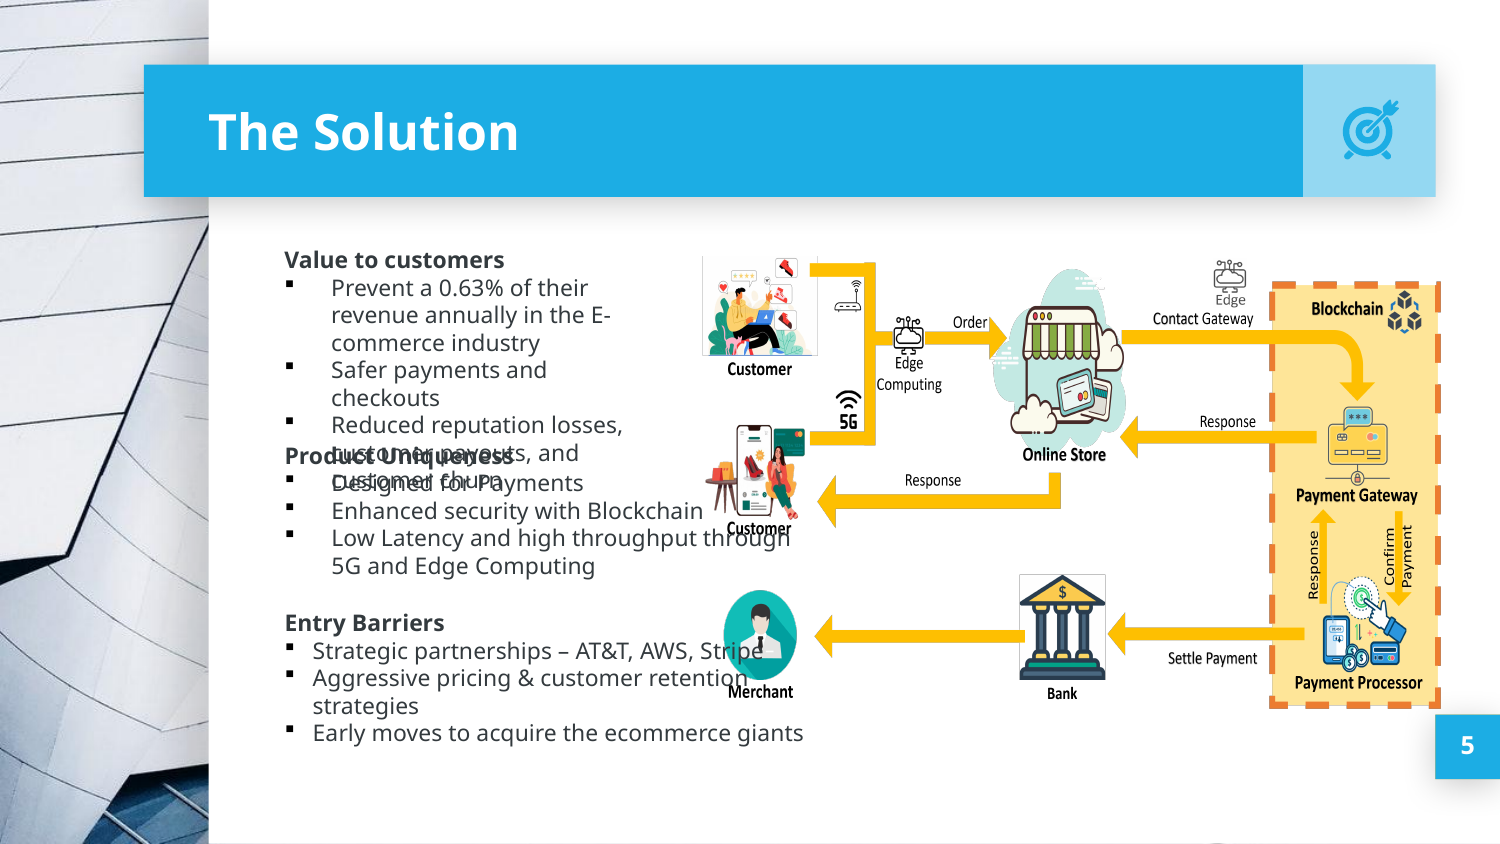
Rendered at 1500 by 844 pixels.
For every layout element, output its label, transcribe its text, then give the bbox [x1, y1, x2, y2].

title The Solution [193, 64, 1300, 197]
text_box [1342, 99, 1400, 160]
text_box Product Uniqueness Designed for Payments Enhanced security with Blockchain Low Latency and high throughput through 5G and Edge Computing [269, 433, 692, 587]
picture [0, 0, 208, 844]
slide_number 5 [1435, 714, 1500, 780]
text_box Value to customers Prevent a 0.63% of their revenue annually in the E-commerce industry Safer payments and checkouts Reduced reputation losses, customer payouts, and customer churn [269, 238, 650, 501]
picture [697, 256, 1446, 715]
text_box Entry Barriers Strategic partnerships – AT&T, AWS, Stripe Aggressive pricing & customer retention strategies Early moves to acquire the ecommerce giants [269, 601, 875, 754]
